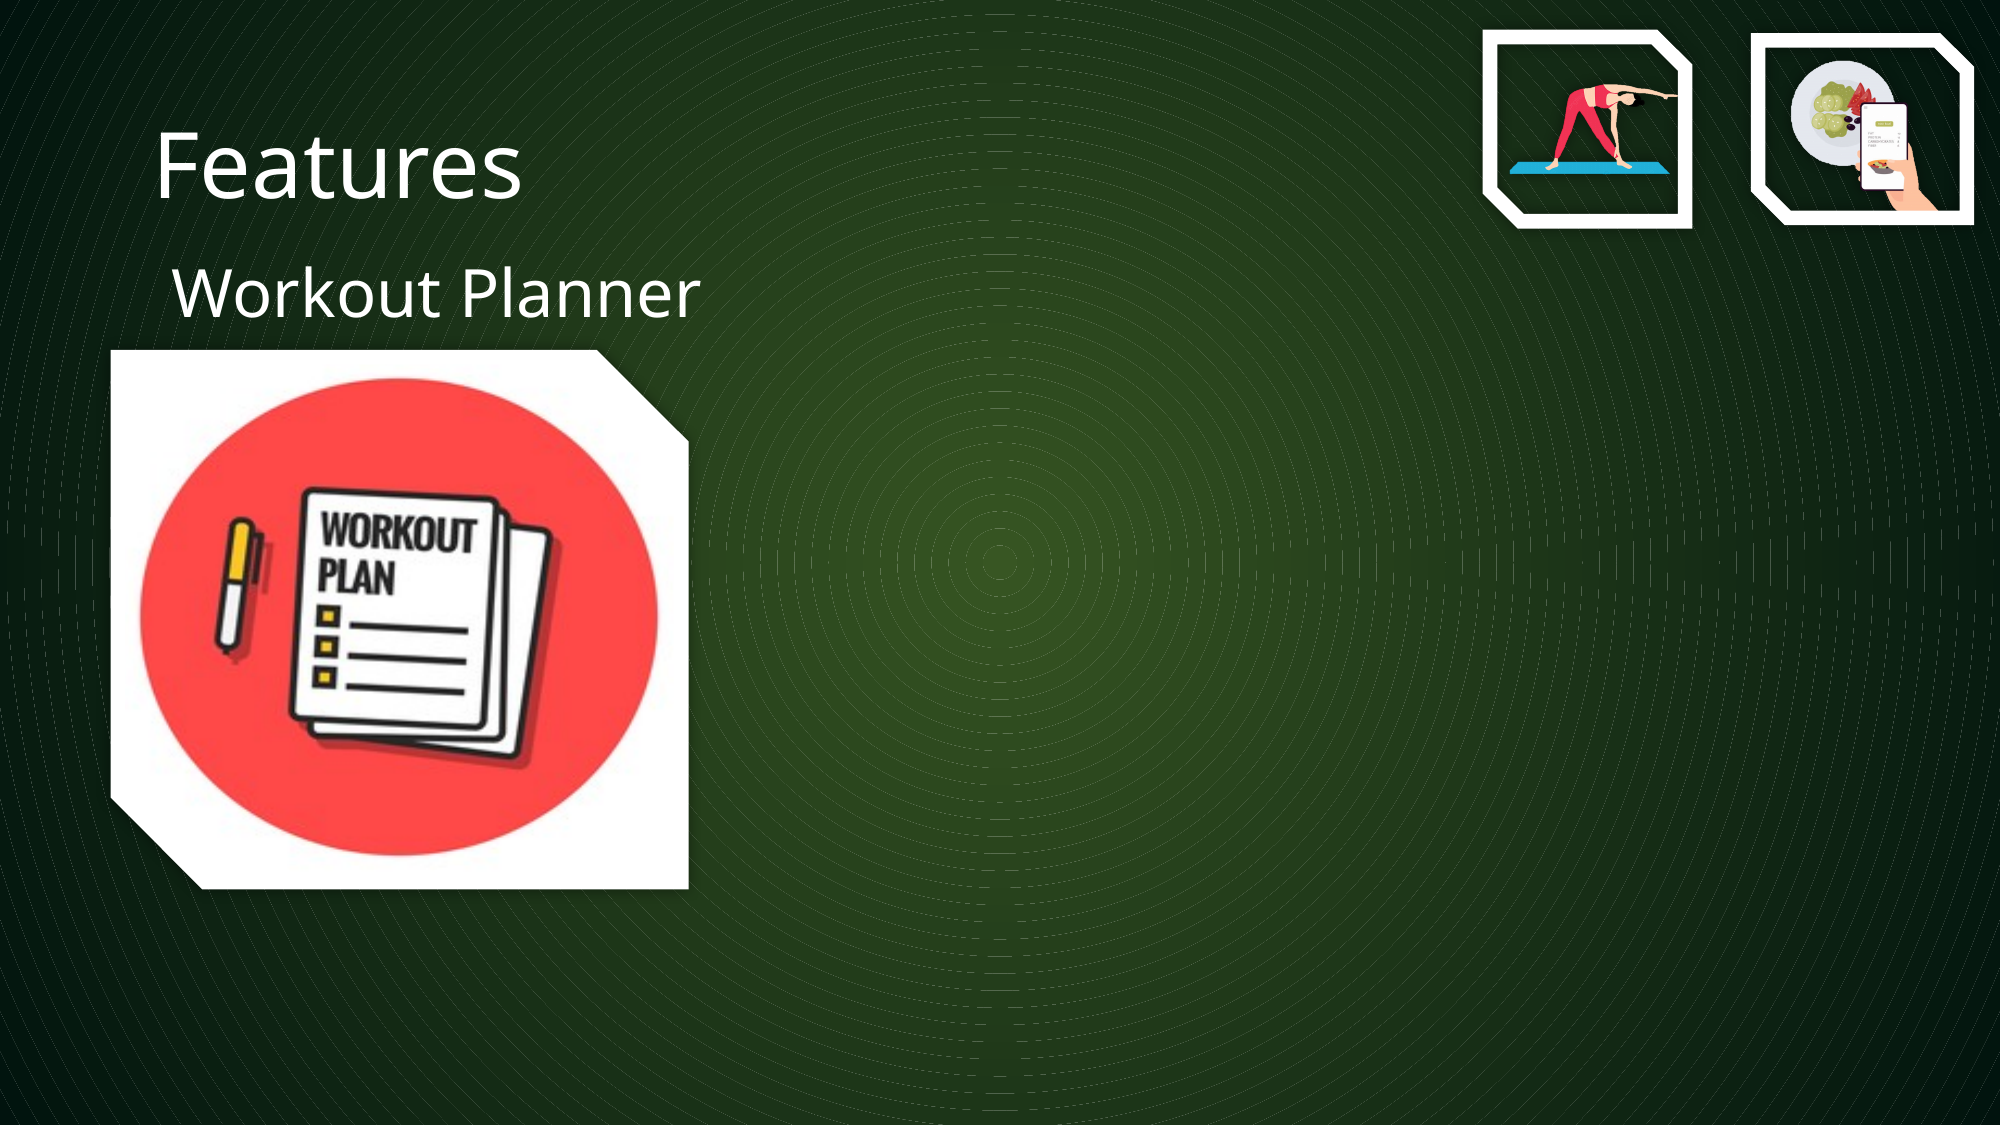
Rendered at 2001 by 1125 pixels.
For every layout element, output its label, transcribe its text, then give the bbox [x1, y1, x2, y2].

picture [117, 357, 682, 882]
picture [1758, 40, 1967, 218]
title Features [137, 59, 1863, 278]
picture [1489, 36, 1686, 222]
text_box Workout Planner [156, 242, 718, 338]
